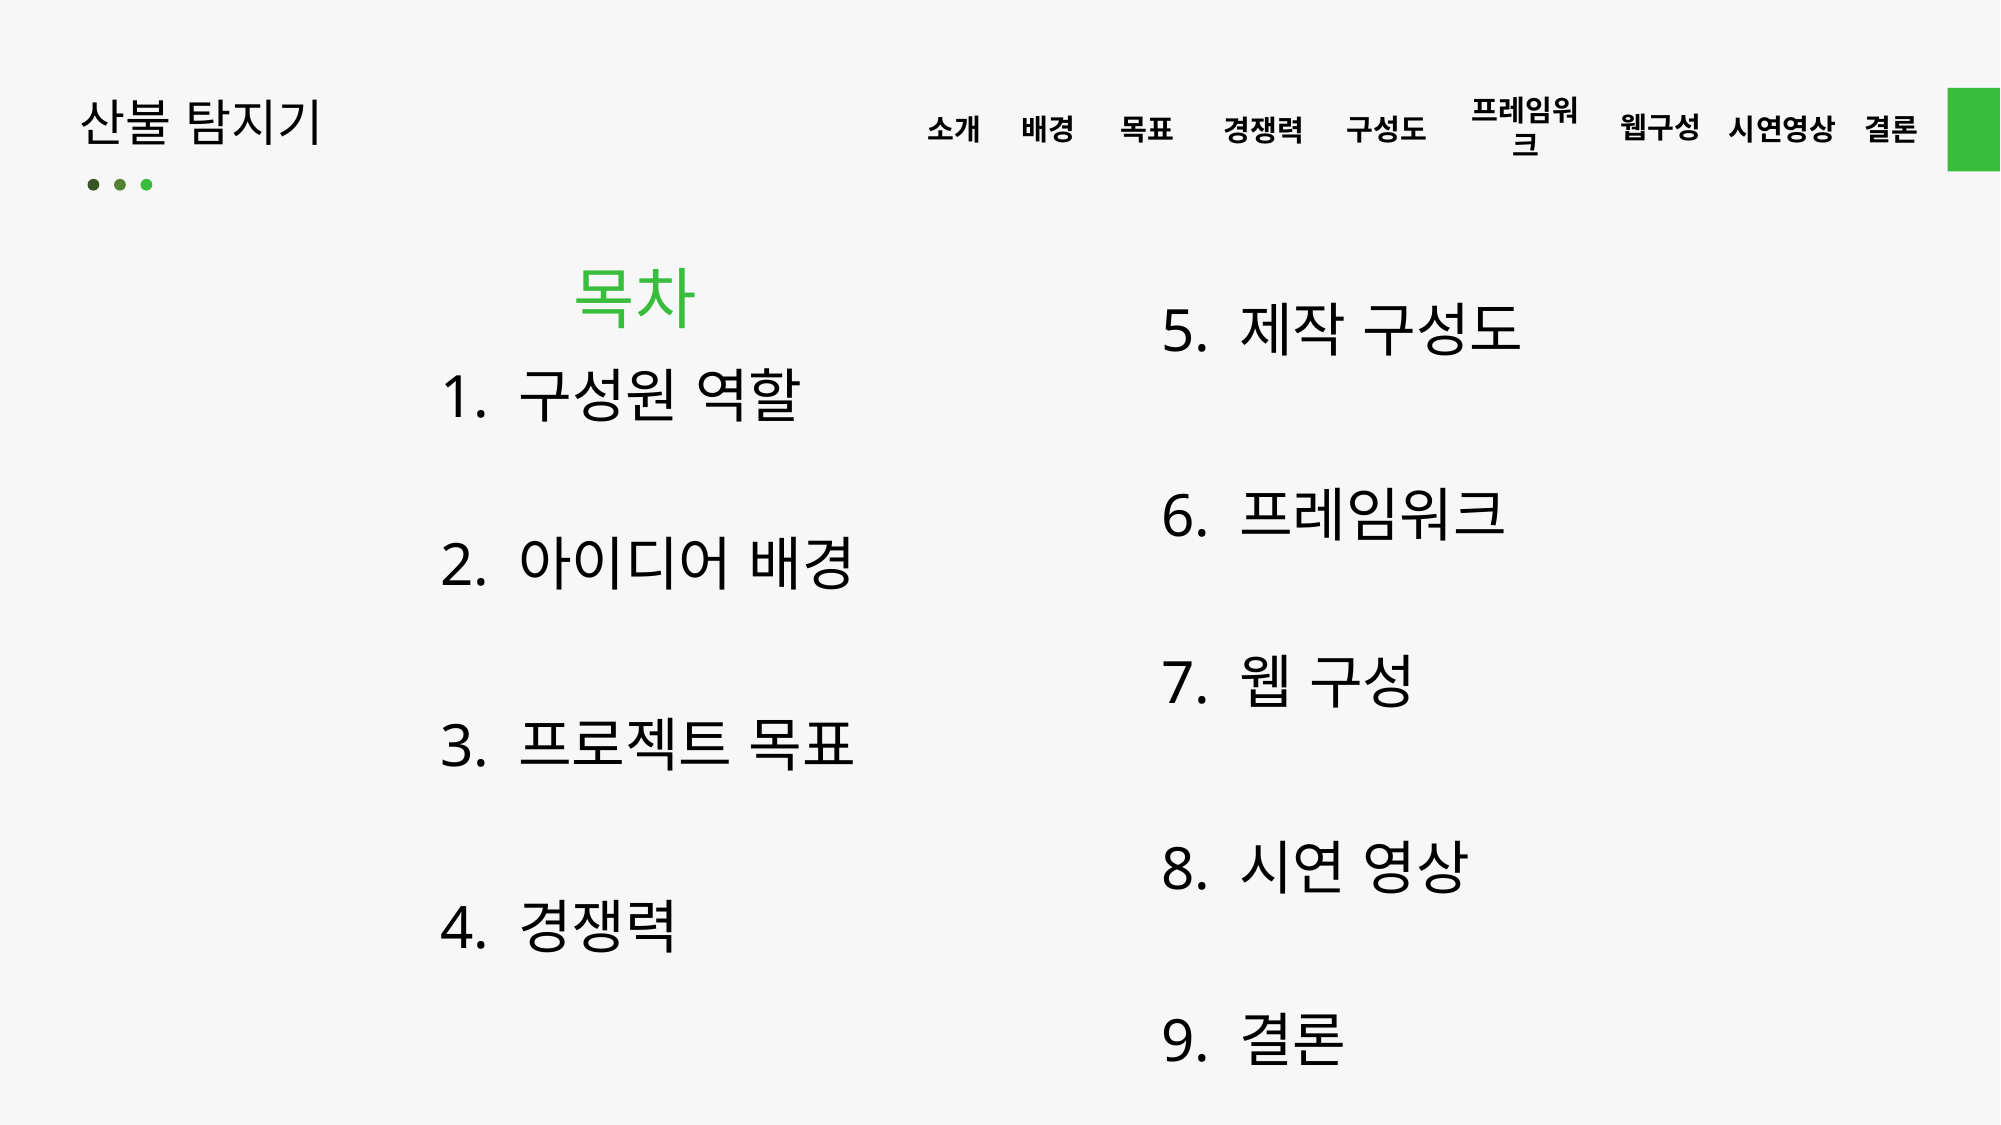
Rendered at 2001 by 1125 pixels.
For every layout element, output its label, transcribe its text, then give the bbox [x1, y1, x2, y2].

text_box 3. 프로젝트 목표 [425, 700, 924, 786]
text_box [64, 84, 496, 191]
text_box 5. 제작 구성도 [1146, 285, 1543, 370]
text_box 1. 구성원 역할 [425, 351, 867, 437]
text_box 6. 프레임워크 [1146, 471, 1543, 556]
text_box 8. 시연 영상 [1146, 823, 1543, 909]
text_box 2. 아이디어 배경 [425, 519, 924, 605]
text_box 7. 웹 구성 [1146, 637, 1543, 723]
text_box 4. 경쟁력 [425, 882, 822, 968]
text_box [911, 87, 2000, 172]
text_box 9. 결론 [1146, 995, 1543, 1081]
text_box 목차 [559, 249, 1001, 345]
